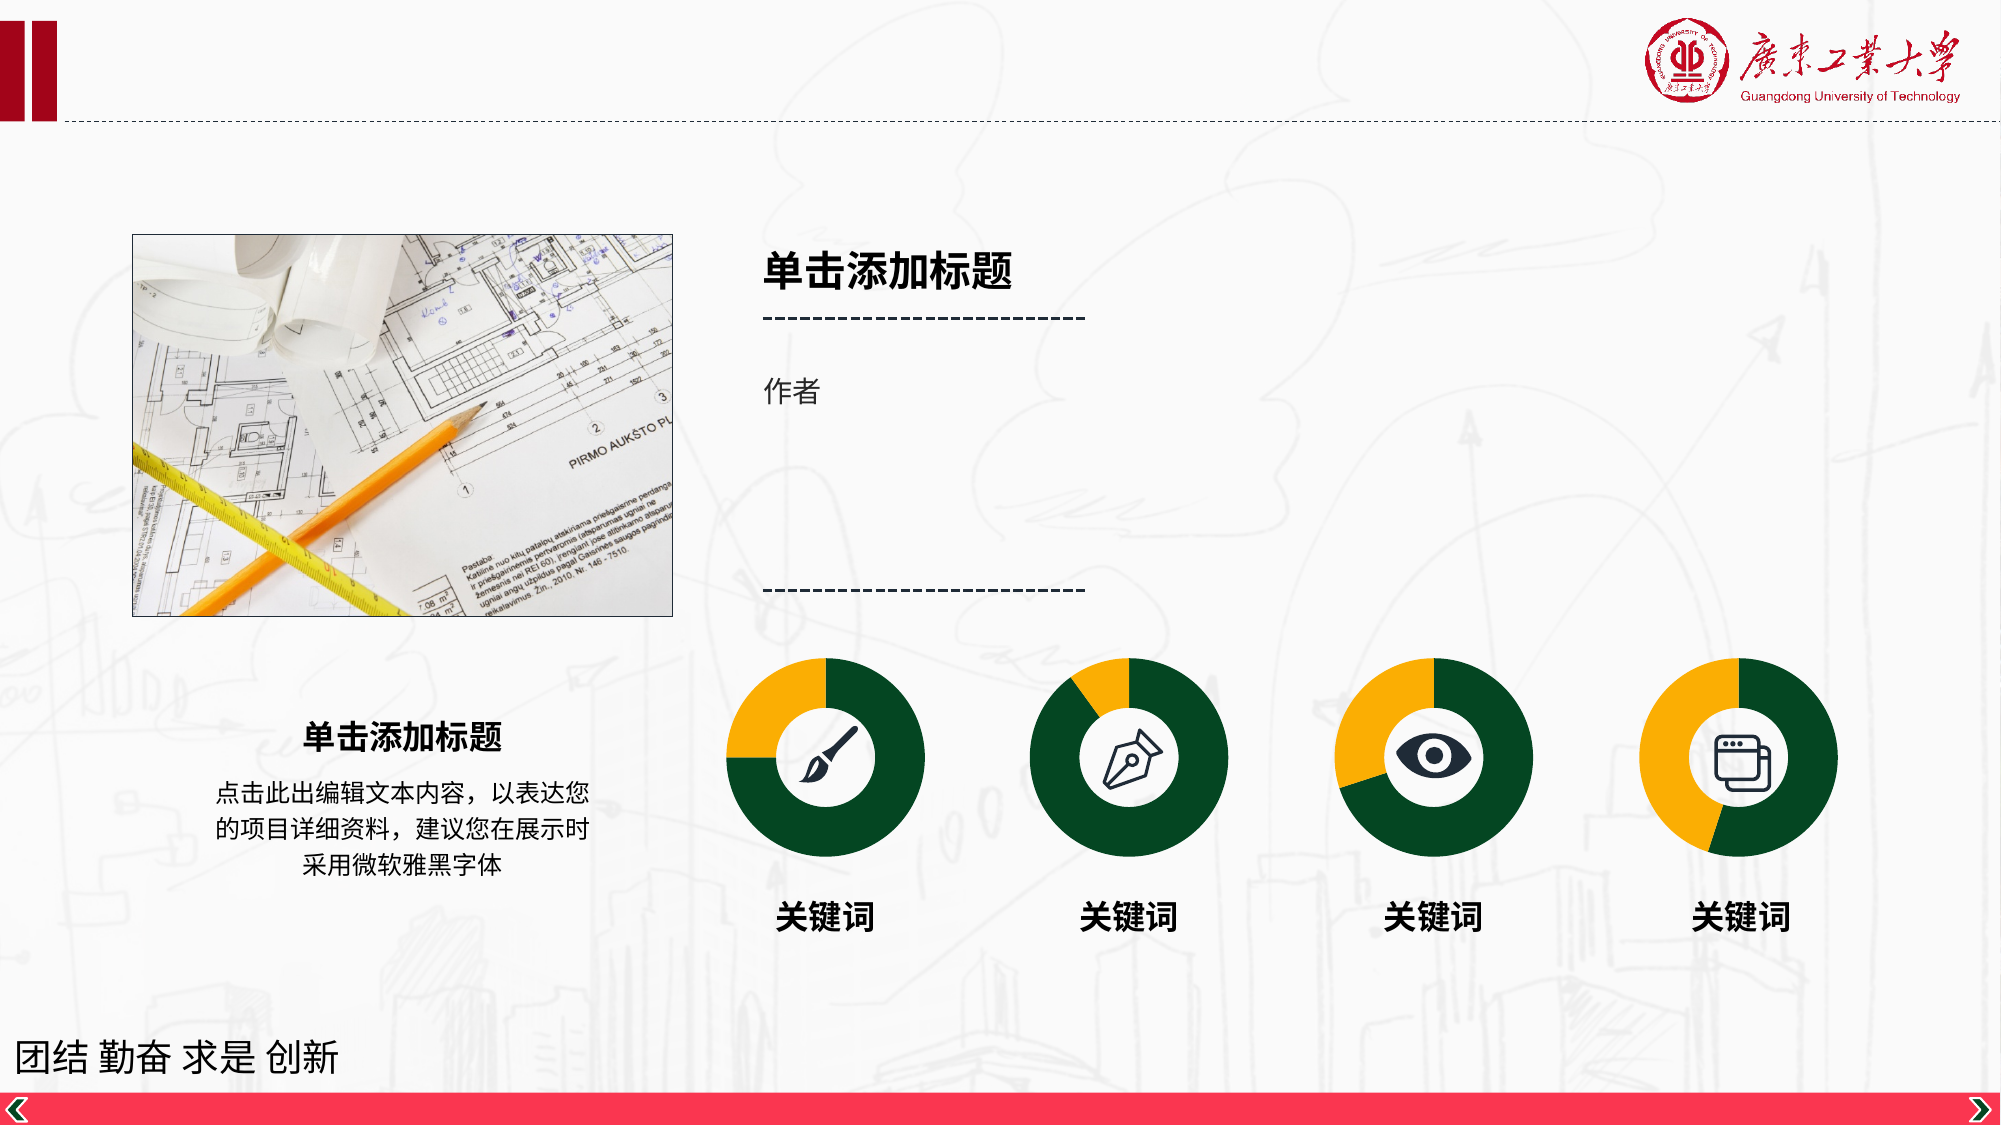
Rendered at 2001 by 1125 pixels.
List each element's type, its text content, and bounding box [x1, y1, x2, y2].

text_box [1714, 734, 1772, 792]
chart [1020, 654, 1239, 861]
text_box 点击此出编辑文本内容，以表达您的项目详细资料，建议您在展示时采用微软雅黑字体 [202, 771, 603, 880]
chart [716, 654, 935, 861]
text_box 关键词 [1368, 888, 1500, 937]
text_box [798, 724, 860, 788]
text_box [1396, 724, 1472, 787]
text_box 关键词 [763, 888, 889, 937]
text_box 作者 [763, 369, 1822, 447]
picture [132, 234, 673, 617]
text_box 单击添加标题 [210, 708, 595, 757]
chart [1629, 654, 1848, 861]
picture [1645, 18, 1960, 103]
chart [1324, 654, 1543, 861]
text_box 单击添加标题 [762, 234, 1107, 295]
text_box 关键词 [1680, 888, 1803, 937]
text_box 关键词 [1075, 888, 1183, 937]
